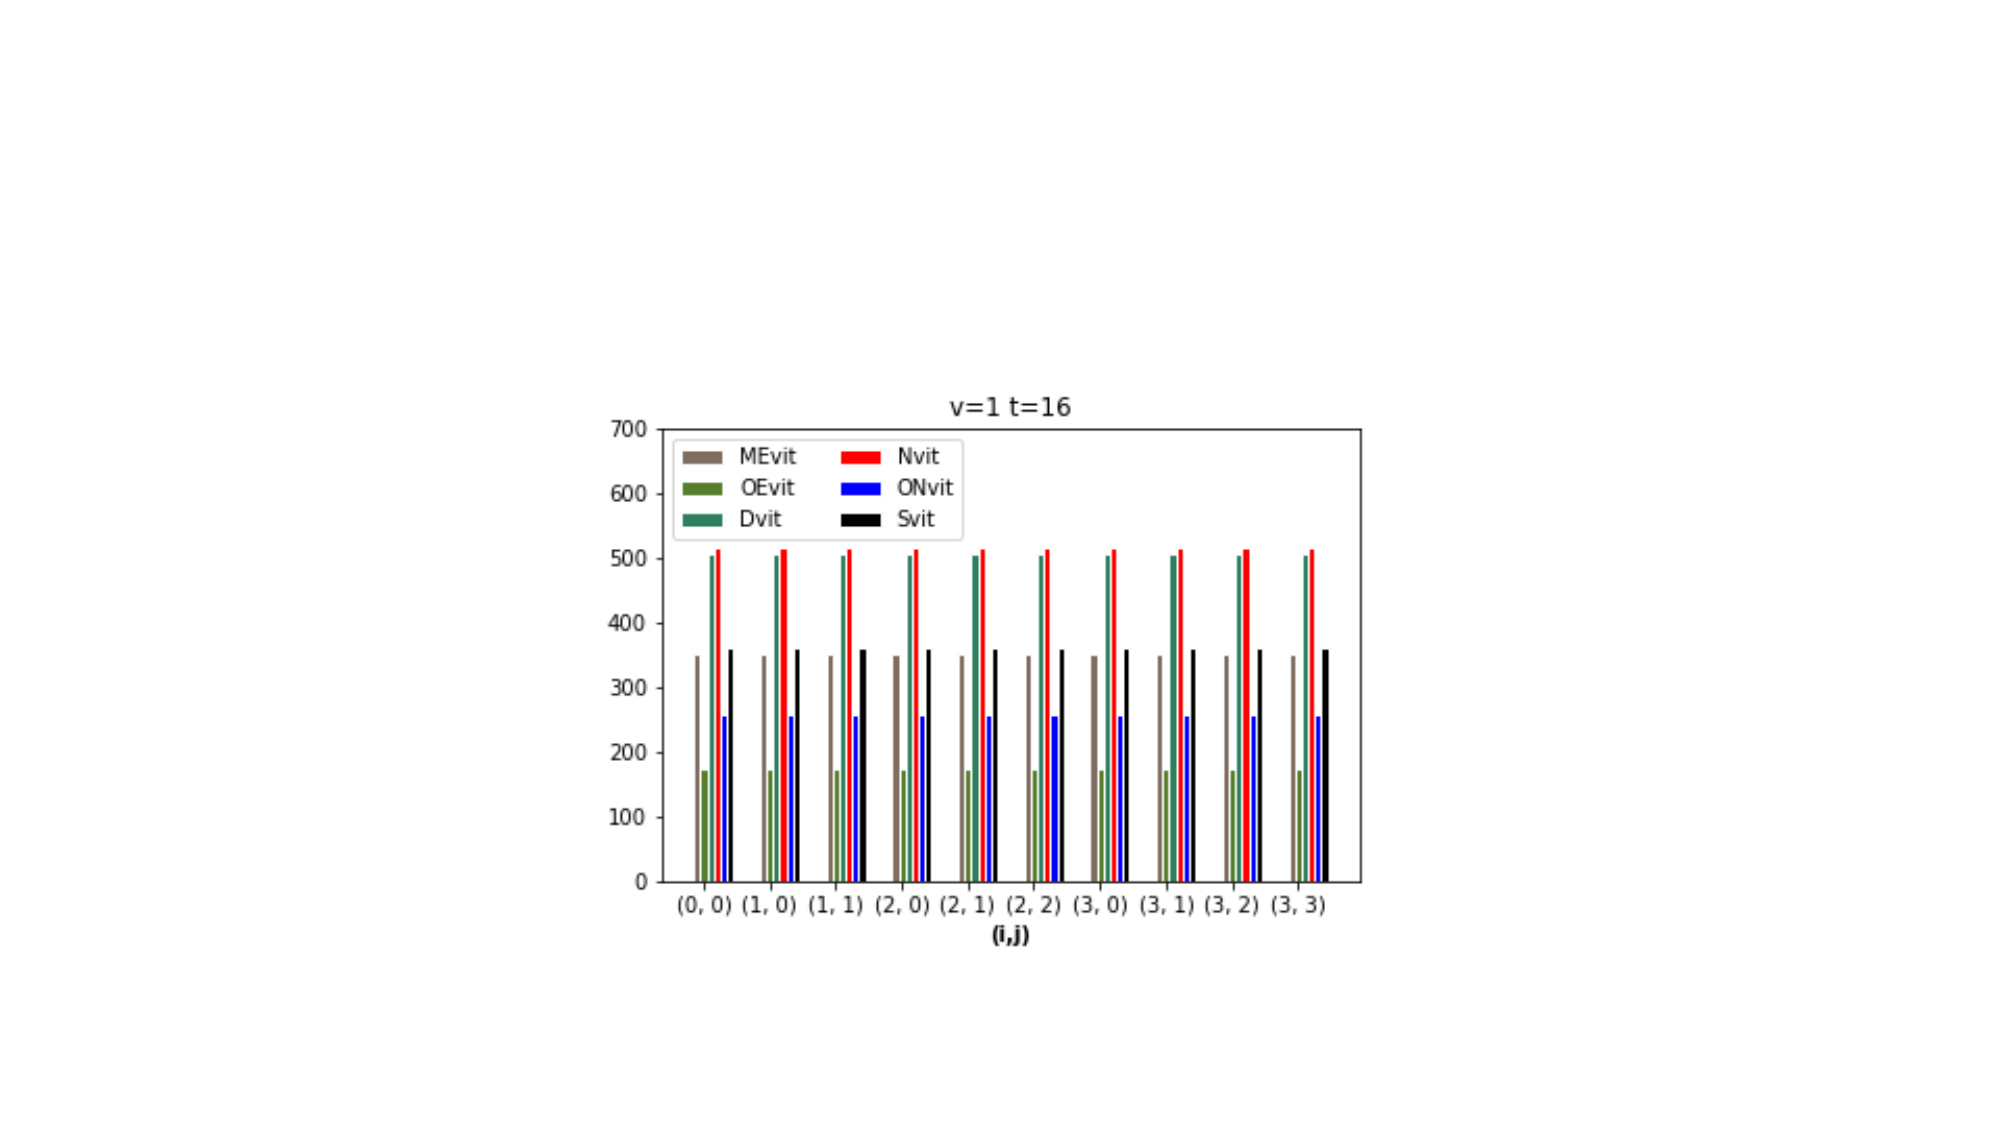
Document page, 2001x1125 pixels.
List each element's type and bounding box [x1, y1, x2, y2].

list [549, 356, 1450, 957]
